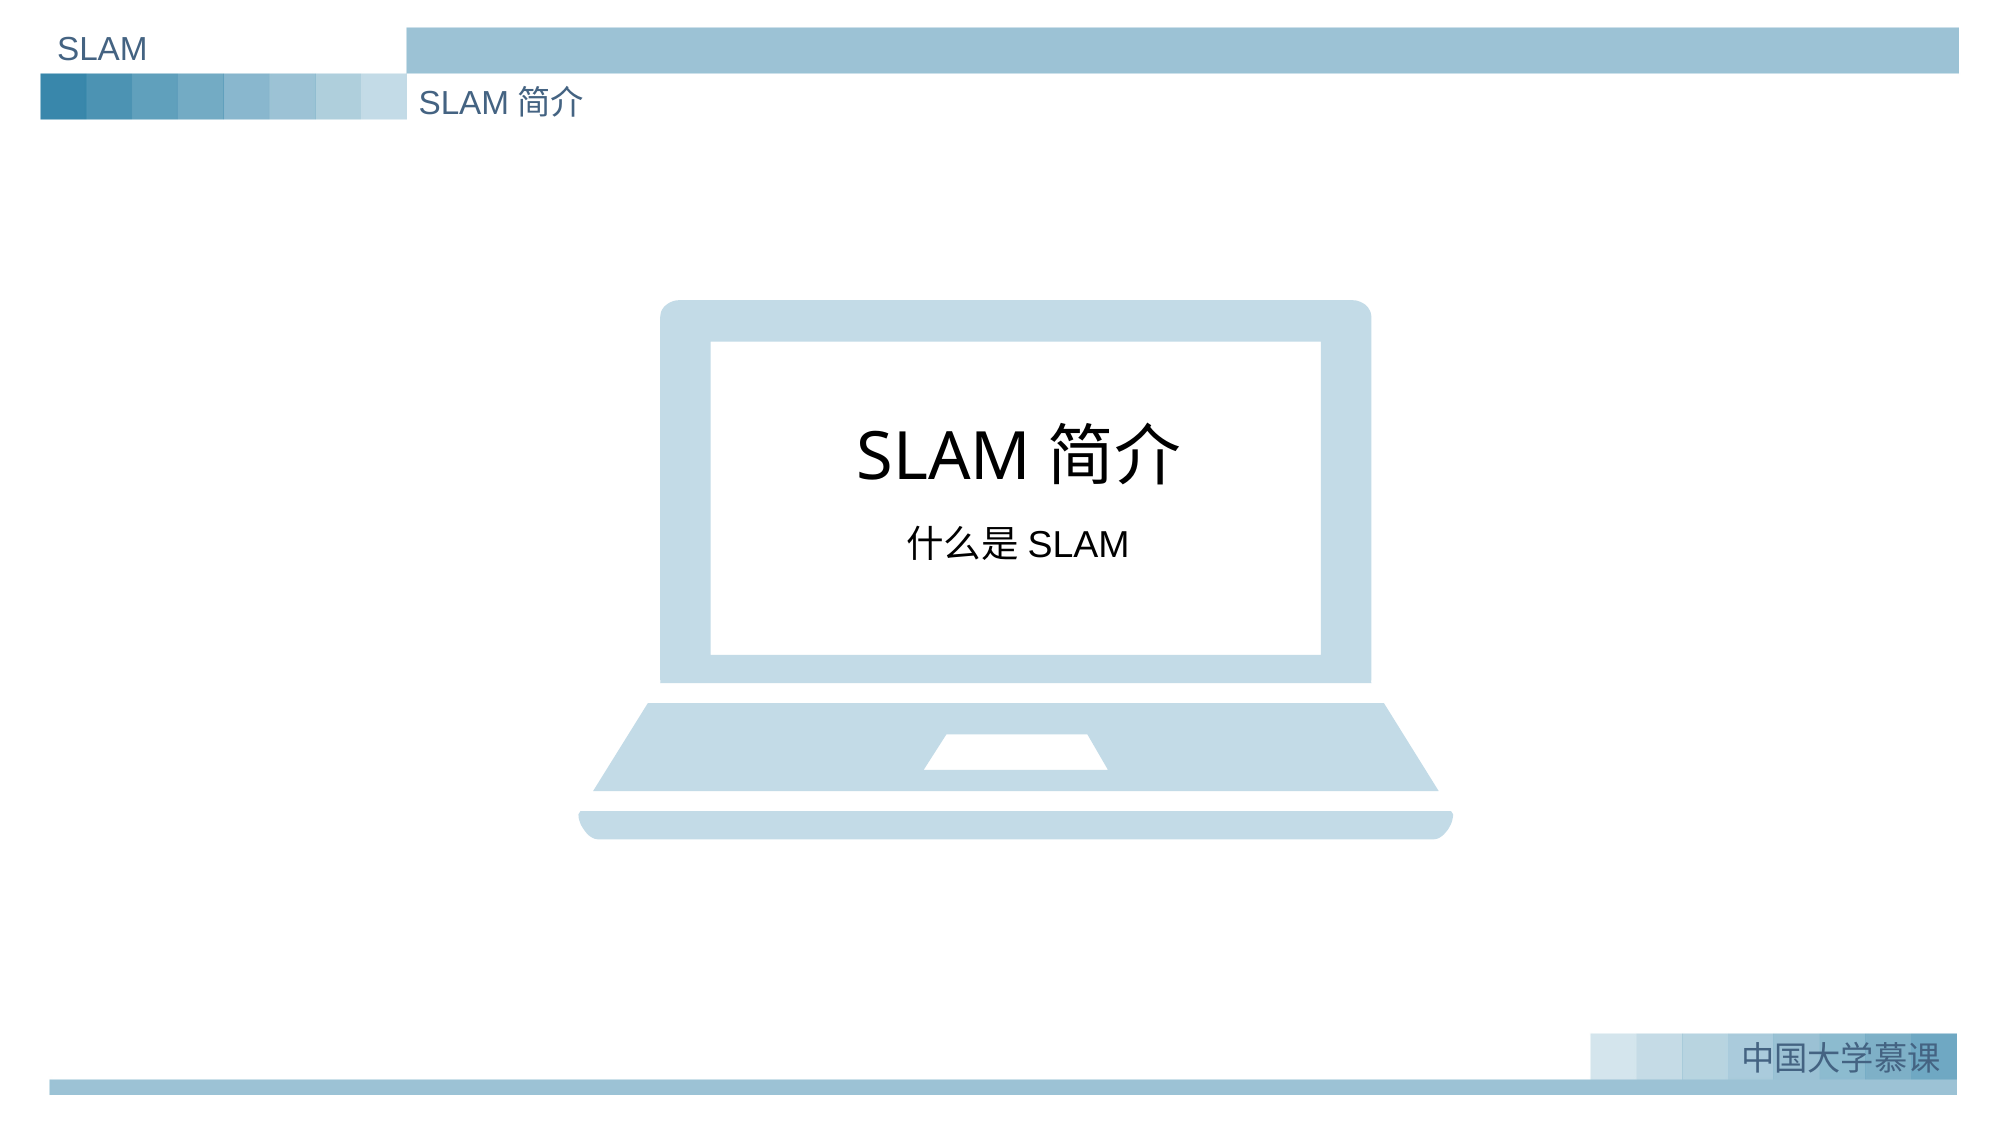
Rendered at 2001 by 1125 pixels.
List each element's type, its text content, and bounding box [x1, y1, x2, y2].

text_box 中国大学慕课 [1726, 1029, 1956, 1085]
text_box SLAM [42, 19, 163, 75]
picture [0, 0, 2001, 1125]
text_box [593, 703, 1439, 792]
text_box 什么是SLAM [891, 513, 1145, 573]
text_box SLAM简介 [403, 73, 599, 129]
text_box [660, 300, 1372, 684]
text_box [578, 811, 1454, 840]
text_box SLAM简介 [841, 405, 1196, 501]
